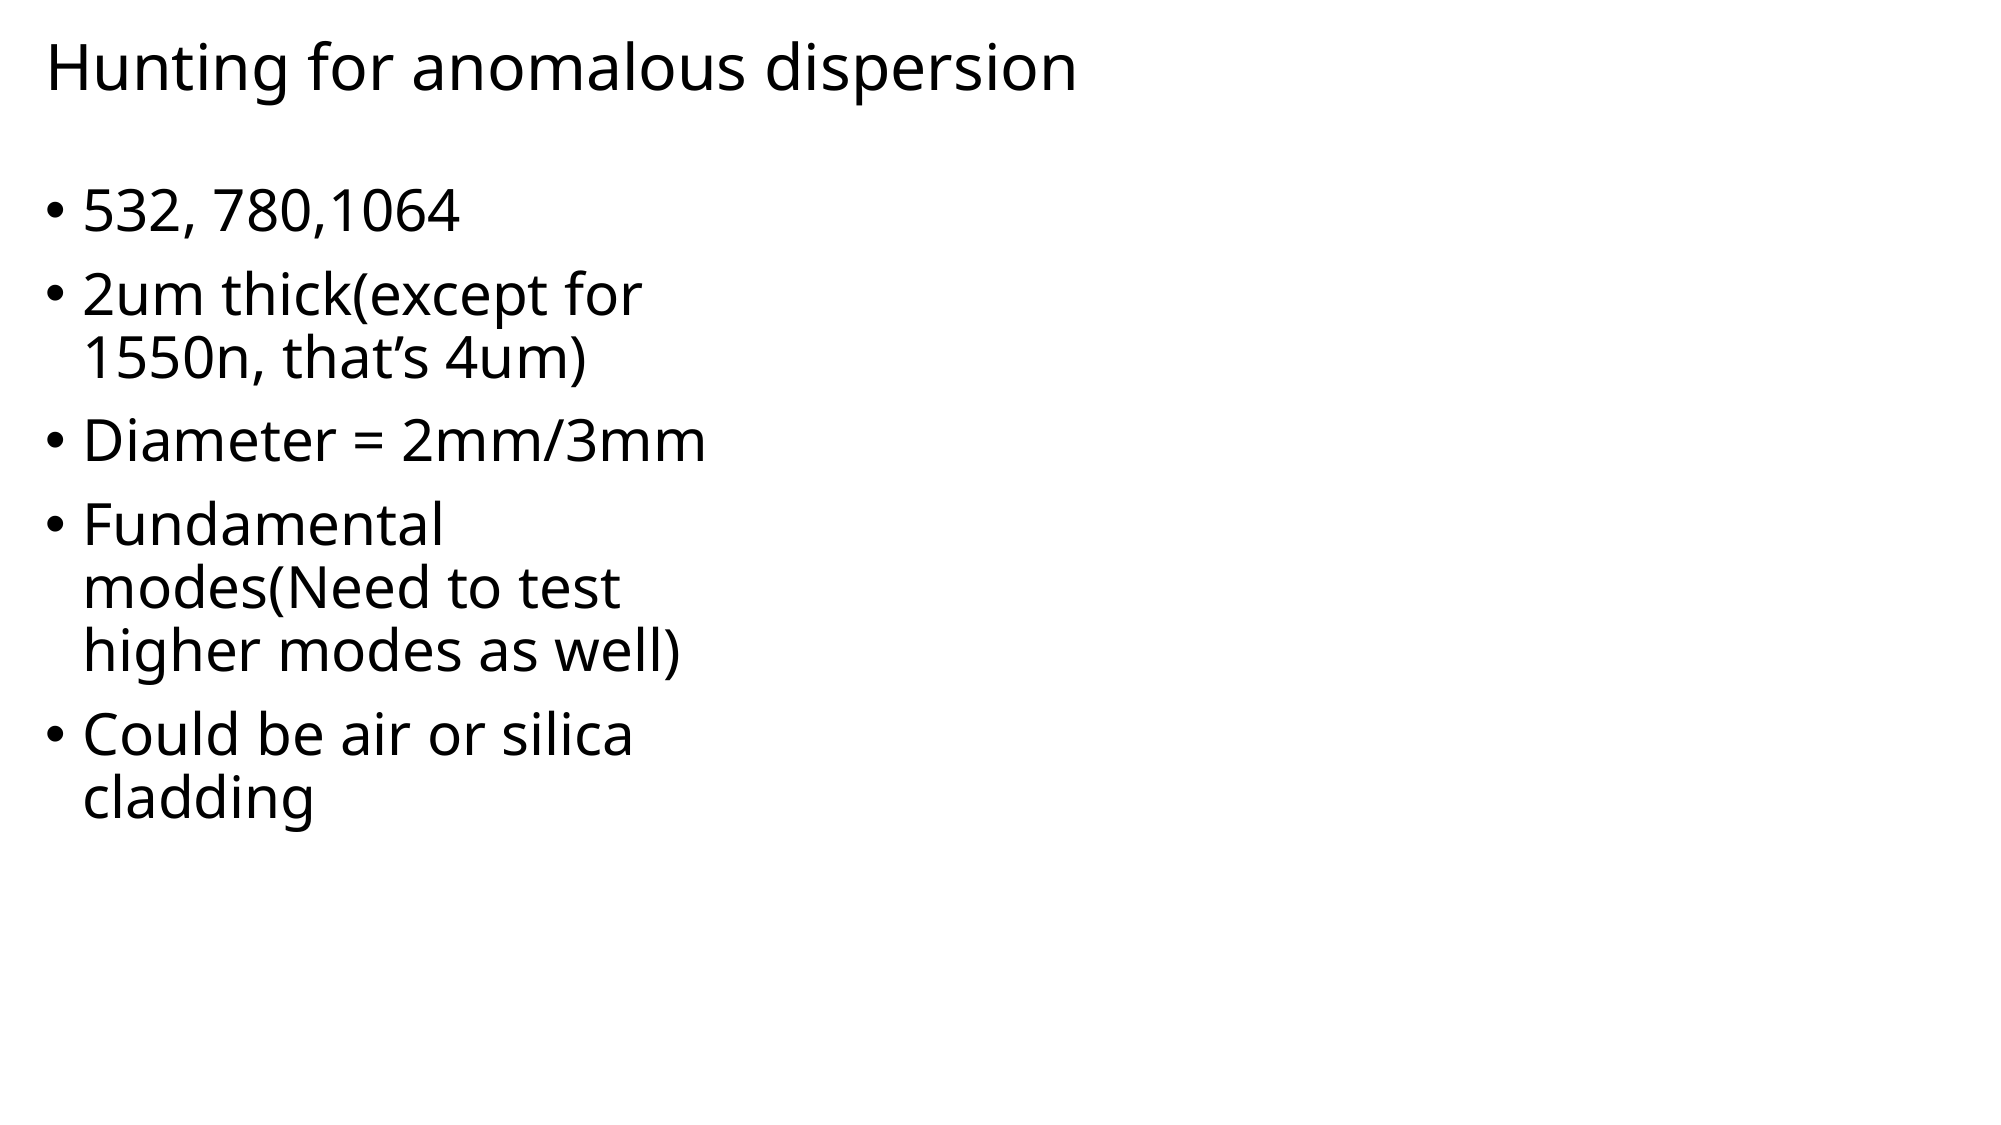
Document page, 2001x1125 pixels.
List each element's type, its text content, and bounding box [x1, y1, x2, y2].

list 532, 780,1064 2um thick(except for 1550n, that’s 4um) Diameter = 2mm/3mm Fundamental modes(Need to test higher modes as well) Could be air or silica cladding [29, 173, 756, 1002]
title Hunting for anomalous dispersion [29, 27, 1581, 112]
